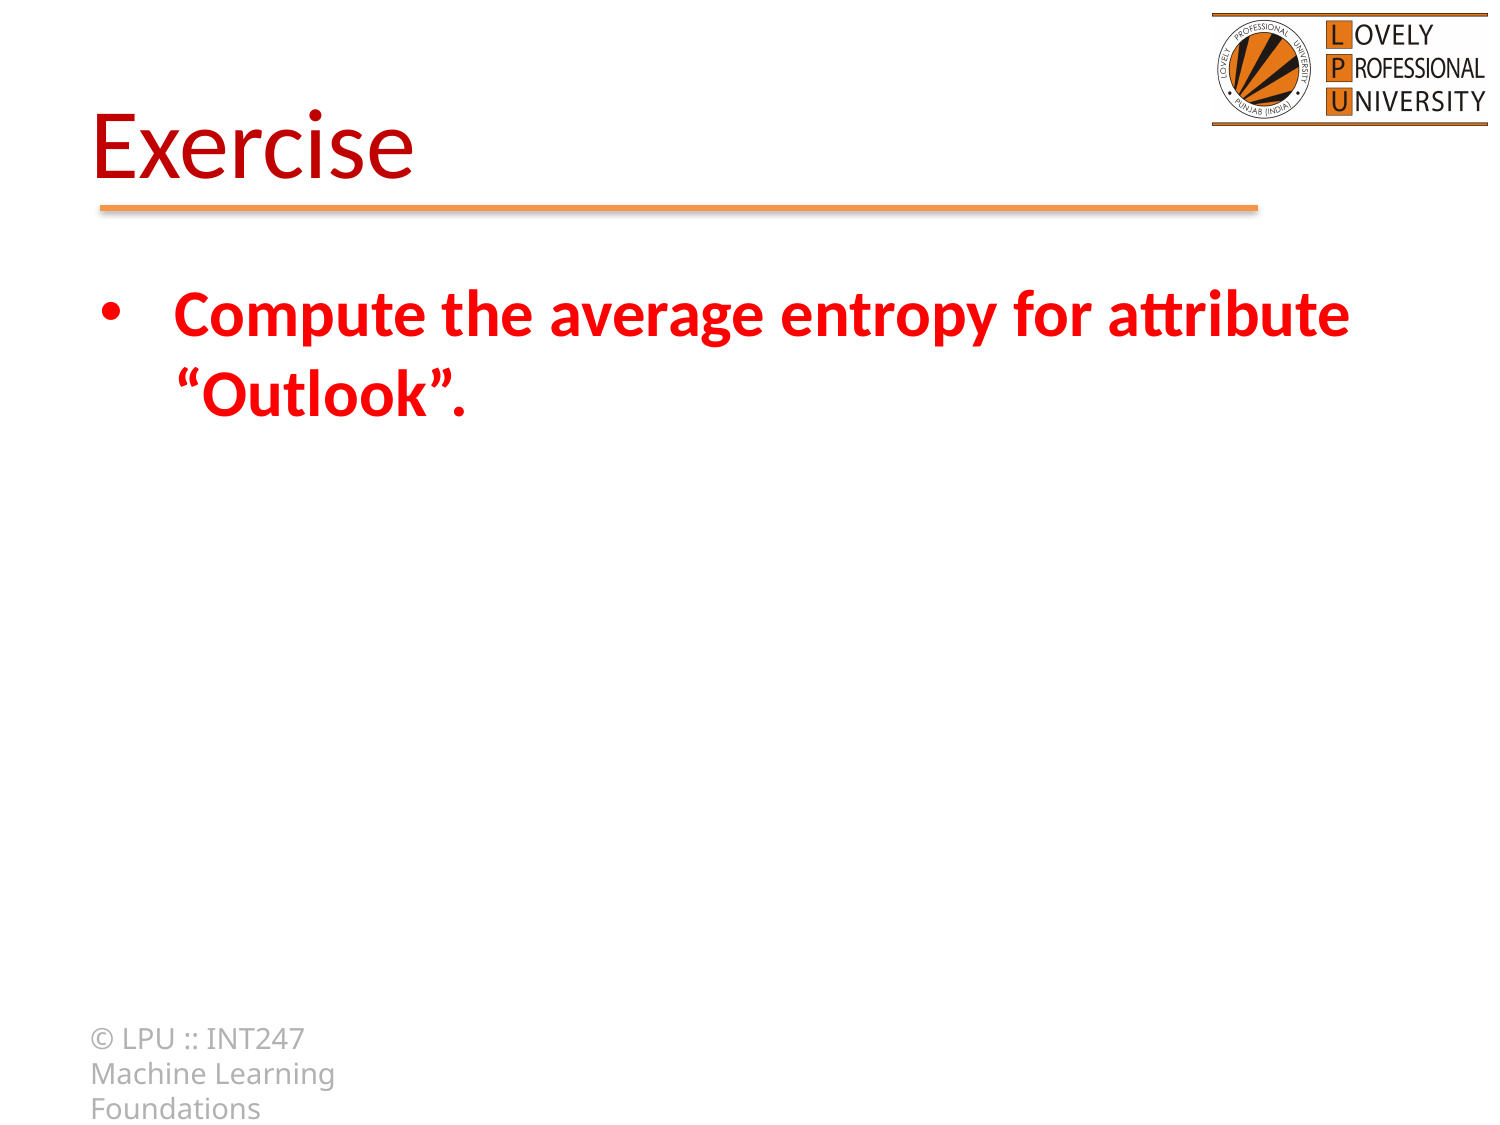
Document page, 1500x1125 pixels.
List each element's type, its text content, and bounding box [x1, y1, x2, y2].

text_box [1212, 13, 1488, 126]
list Compute the average entropy for attribute “Outlook”. [75, 262, 1425, 1005]
title Exercise [75, 45, 1425, 233]
slide_number © LPU :: INT247 Machine Learning Foundations [75, 1042, 425, 1103]
